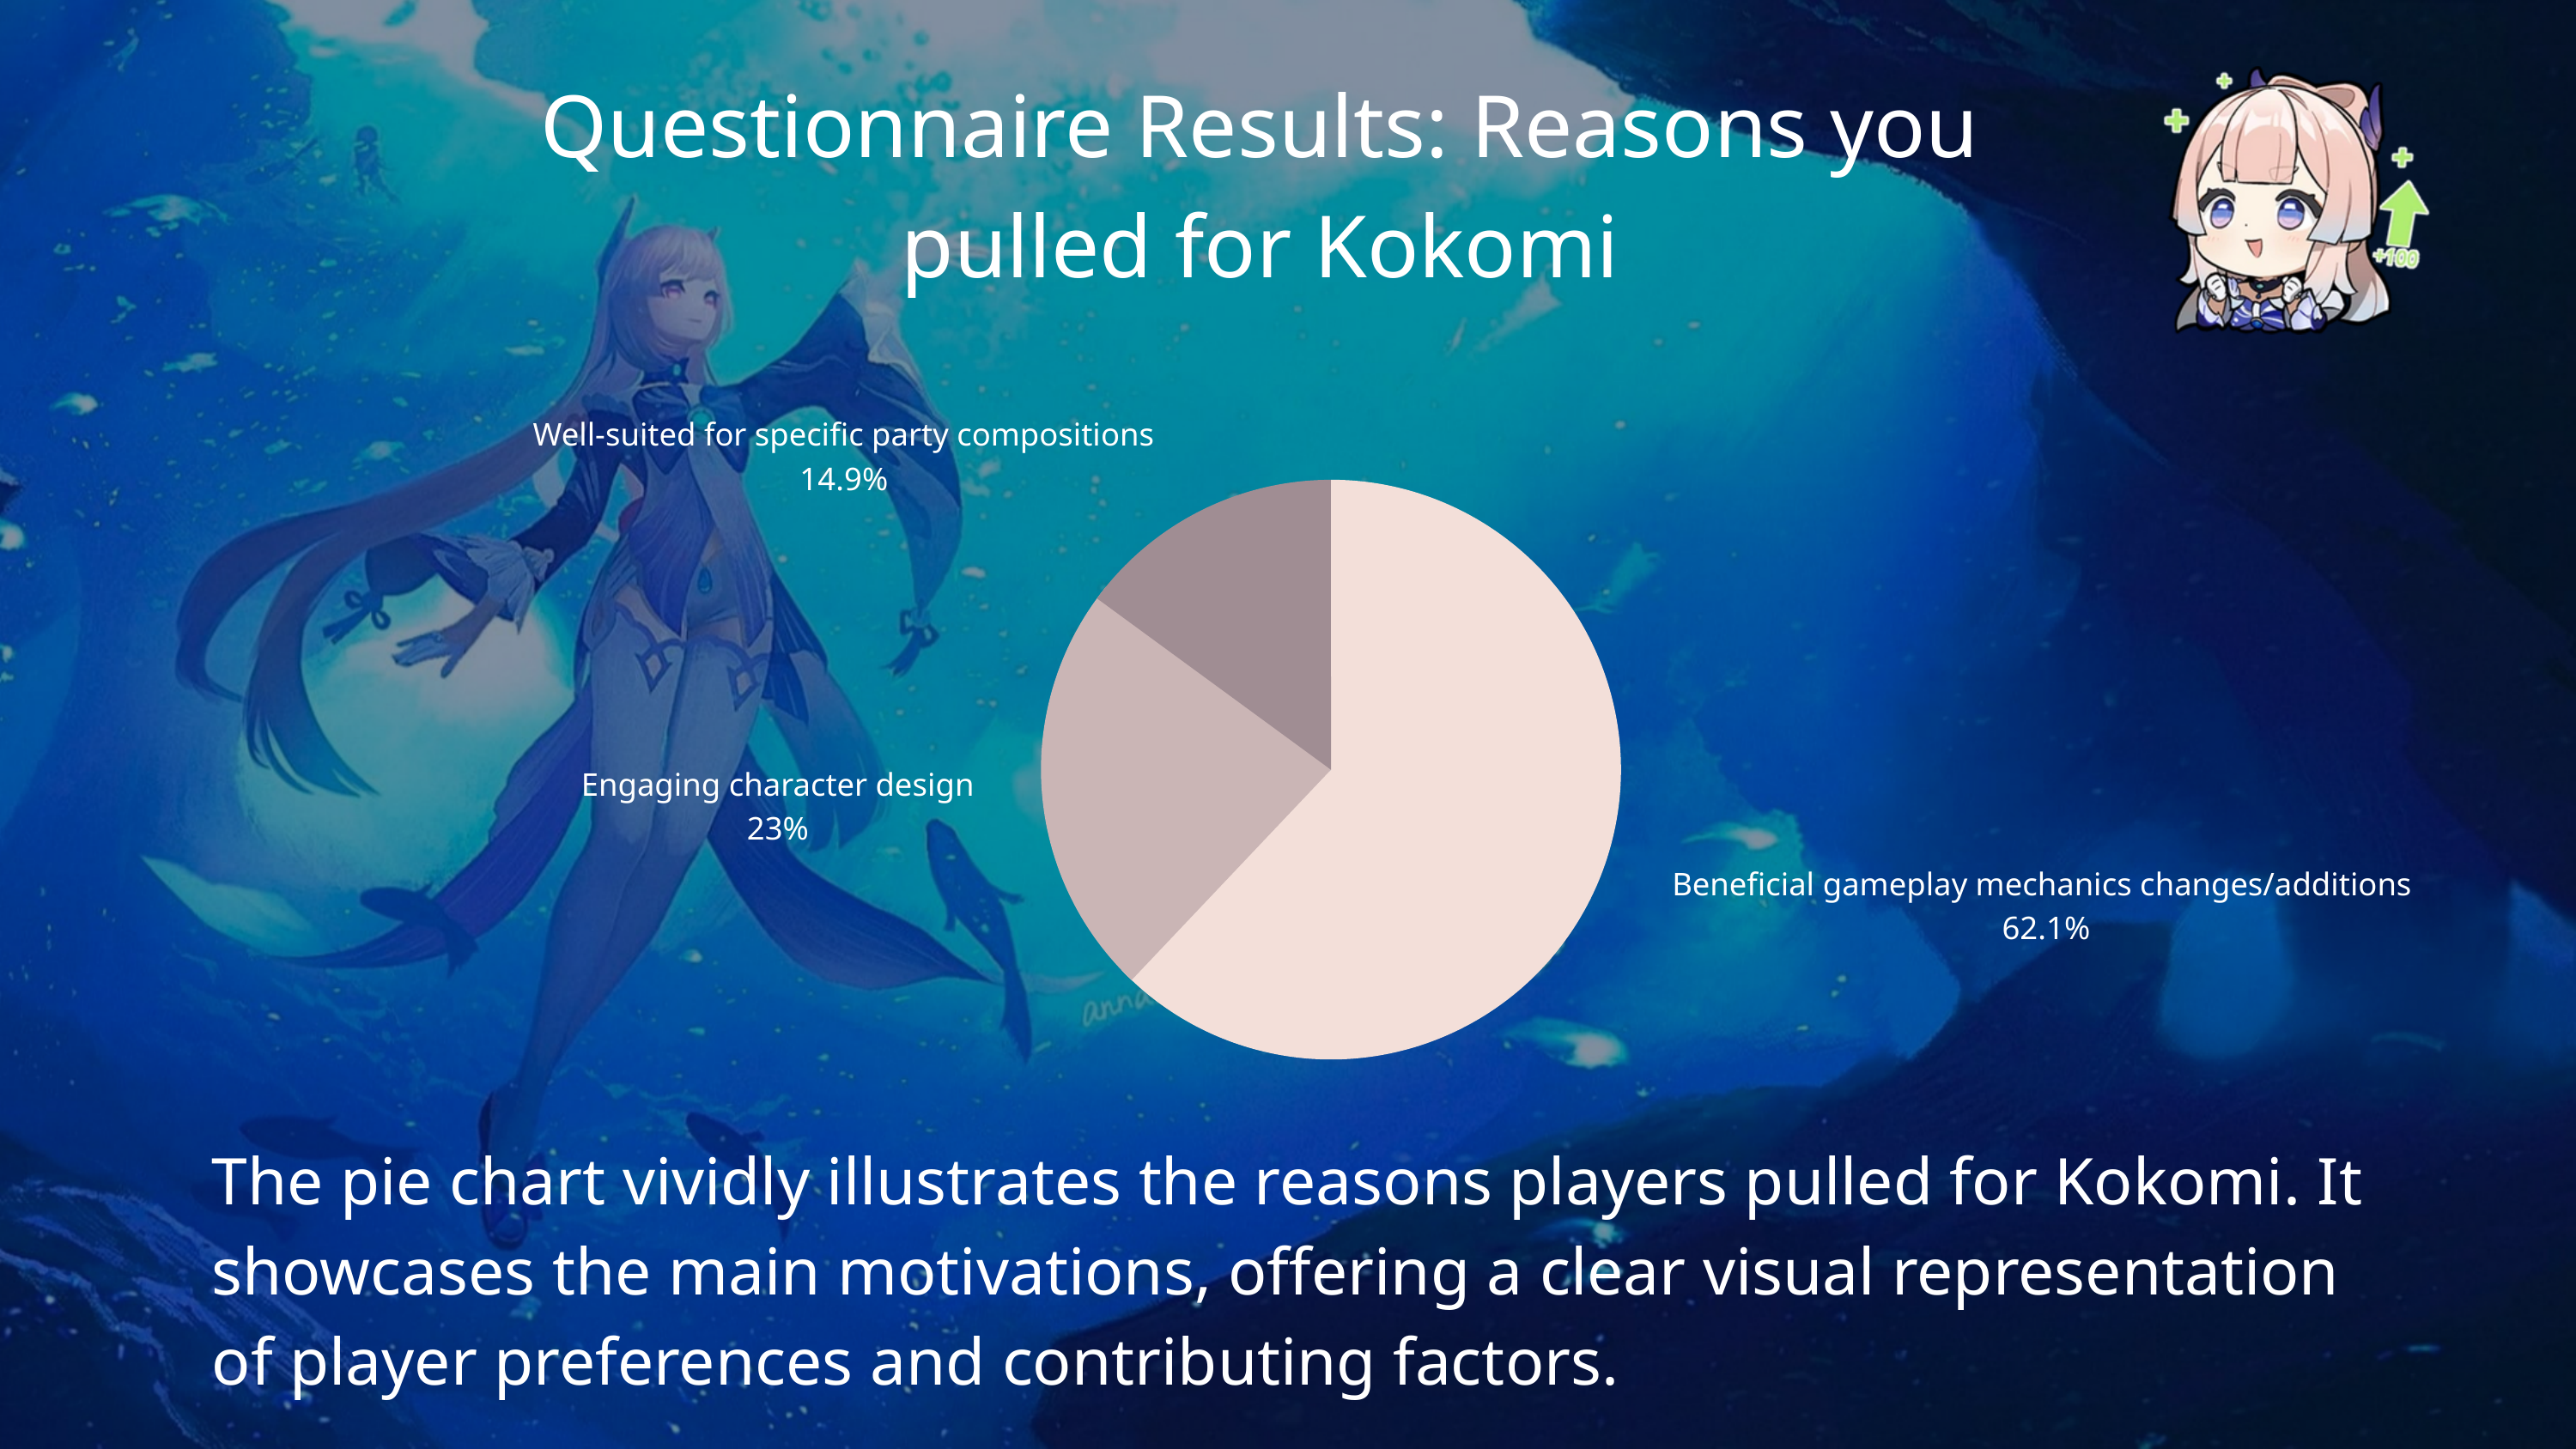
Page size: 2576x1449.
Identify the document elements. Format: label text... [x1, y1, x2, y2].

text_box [517, 411, 2432, 1060]
text_box Questionnaire Results: Reasons you pulled for Kokomi [503, 54, 2018, 295]
text_box The pie chart vividly illustrates the reasons players pulled for Kokomi. It showcases the main motivations, offering a clear visual representation of player preferences and contributing factors. [211, 1127, 2365, 1398]
text_box [0, 0, 2576, 1449]
text_box [2163, 66, 2432, 335]
